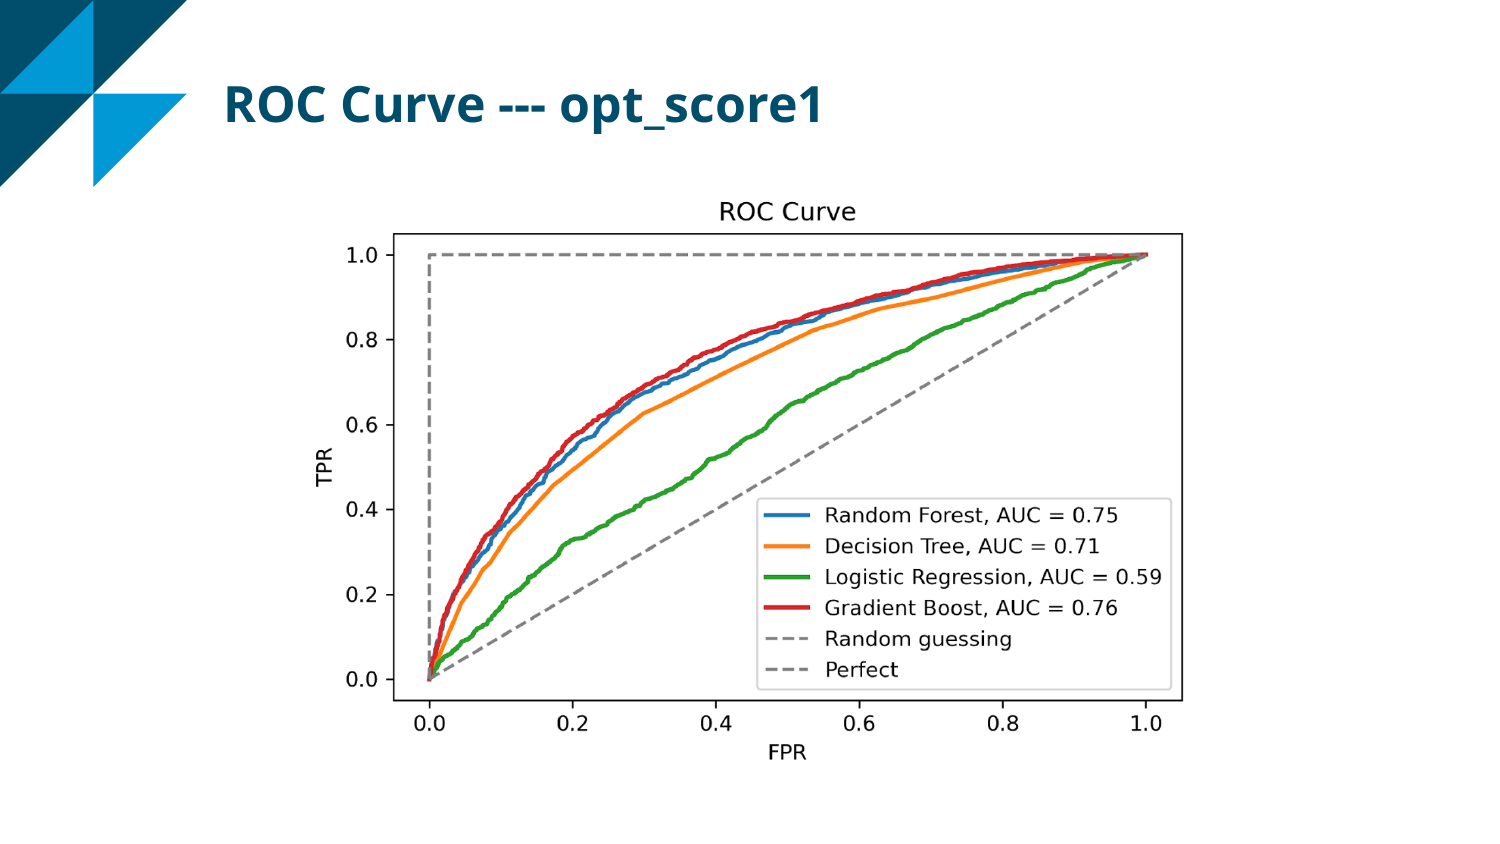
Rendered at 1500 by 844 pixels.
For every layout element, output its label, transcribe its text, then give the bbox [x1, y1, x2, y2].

text_box ROC Curve --- opt_score1 [208, 65, 1248, 141]
picture [301, 186, 1197, 779]
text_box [0, 0, 187, 188]
